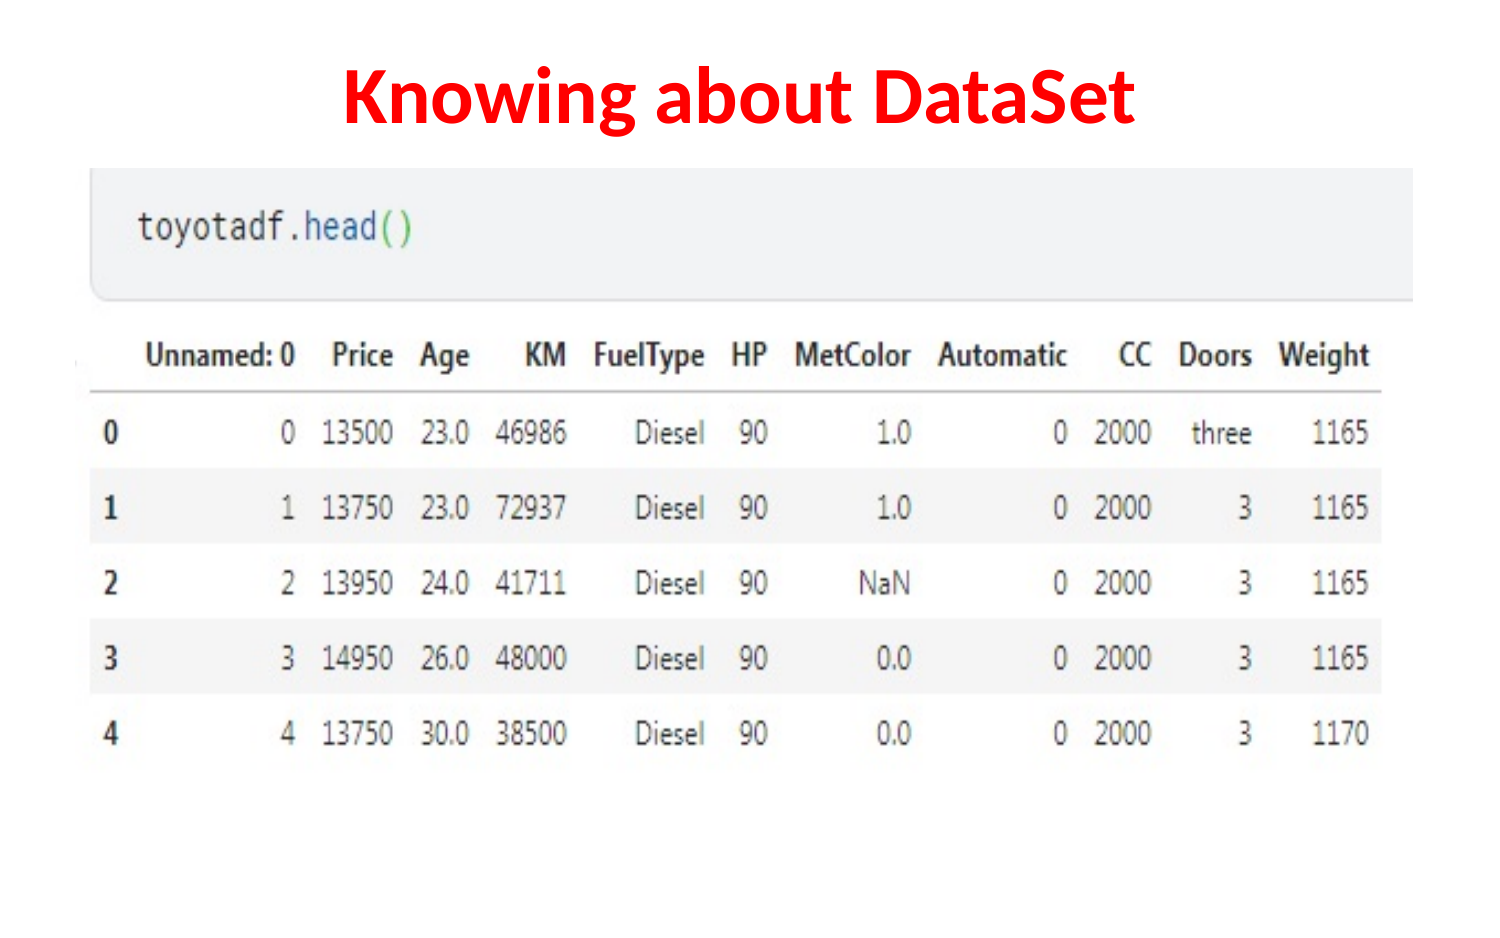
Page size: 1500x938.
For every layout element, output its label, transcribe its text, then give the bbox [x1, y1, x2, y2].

text_box Knowing about DataSet [162, 43, 1300, 138]
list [74, 168, 1413, 794]
